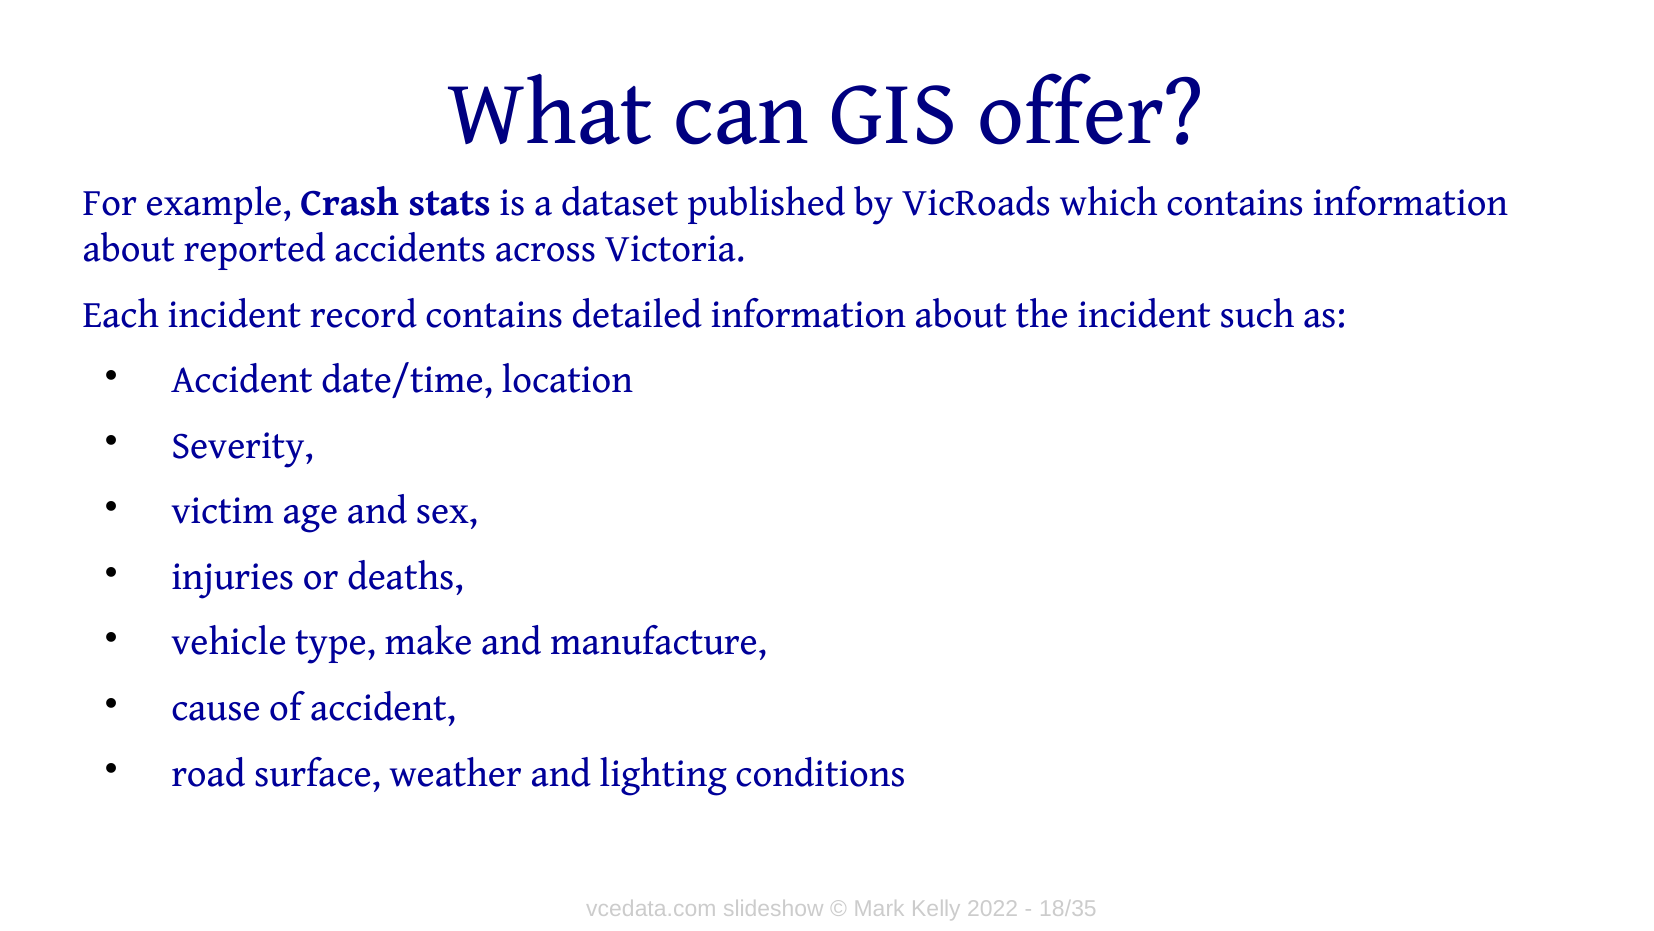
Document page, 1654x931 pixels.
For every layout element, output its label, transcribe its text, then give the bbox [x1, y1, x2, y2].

list For example, Crash stats is a dataset published by VicRoads which contains information about reported accidents across Victoria. Each incident record contains detailed information about the incident such as: Accident date/time, location Severity, victim age and sex, injuries or deaths, vehicle type, make and manufacture, cause of accident, road surface, weather and lighting conditions [82, 177, 1571, 798]
text_box vcedata.com slideshow © Mark Kelly 2022 - <number>/35 [354, 885, 1329, 930]
title What can GIS offer? [82, 29, 1571, 177]
